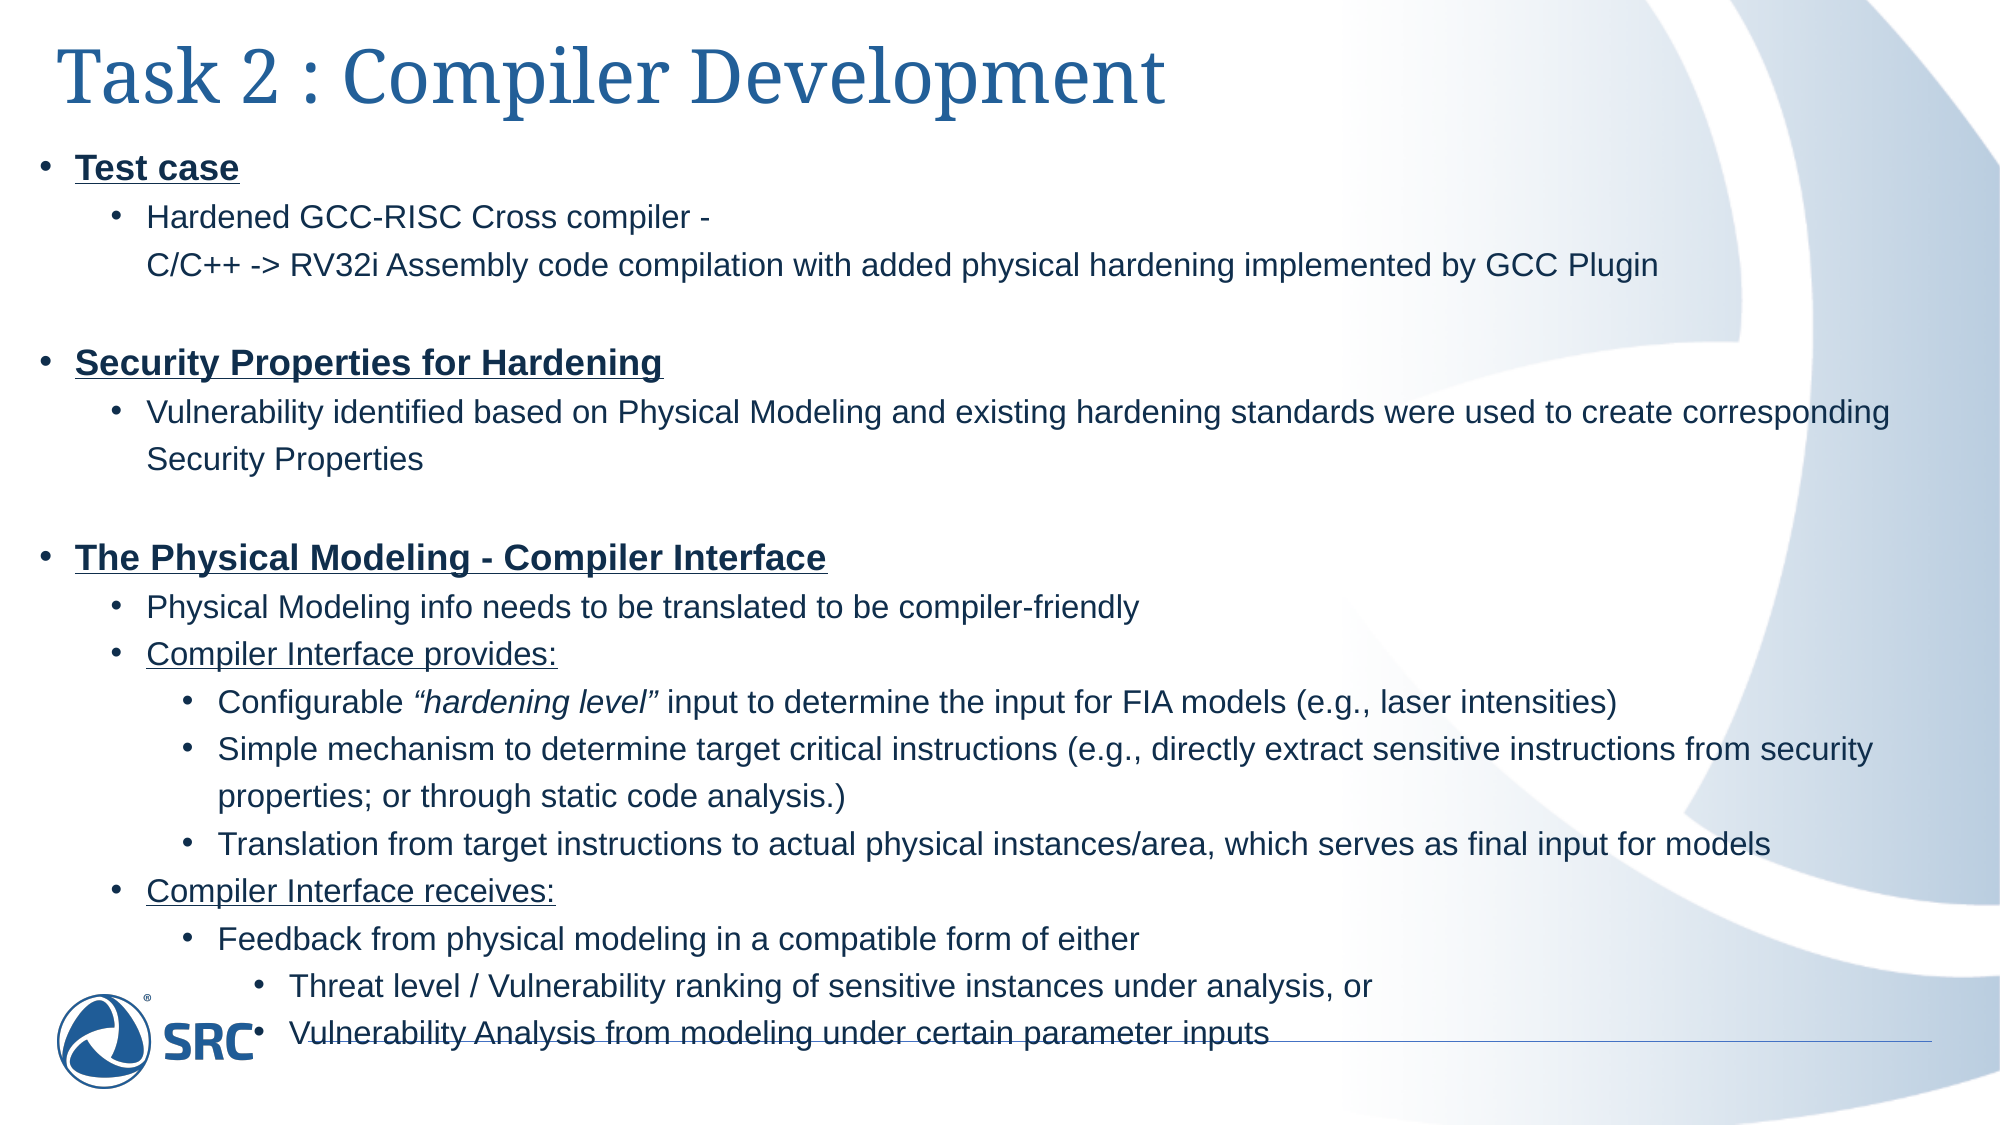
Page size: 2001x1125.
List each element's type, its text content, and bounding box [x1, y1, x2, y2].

picture [57, 1062, 253, 1089]
list Test case Hardened GCC-RISC Cross compiler - C/C++ -> RV32i Assembly code compilation with added physical hardening implemented by GCC Plugin Security Properties for Hardening Vulnerability identified based on Physical Modeling and existing hardening standards were used to create corresponding Security Properties The Physical Modeling - Compiler Interface Physical Modeling info needs to be translated to be compiler-friendly Compiler Interface provides: Configurable “hardening level” input to determine the input for FIA models (e.g., laser intensities) Simple mechanism to determine target critical instructions (e.g., directly extract sensitive instructions from security properties; or through static code analysis.) Translation from target instructions to actual physical instances/area, which serves as final input for models Compiler Interface receives: Feedback from physical modeling in a compatible form of either Threat level / Vulnerability ranking of sensitive instances under analysis, or Vulnerability Analysis from modeling under certain parameter inputs [24, 127, 1976, 1062]
title Task 2 : Compiler Development [41, 17, 1602, 127]
